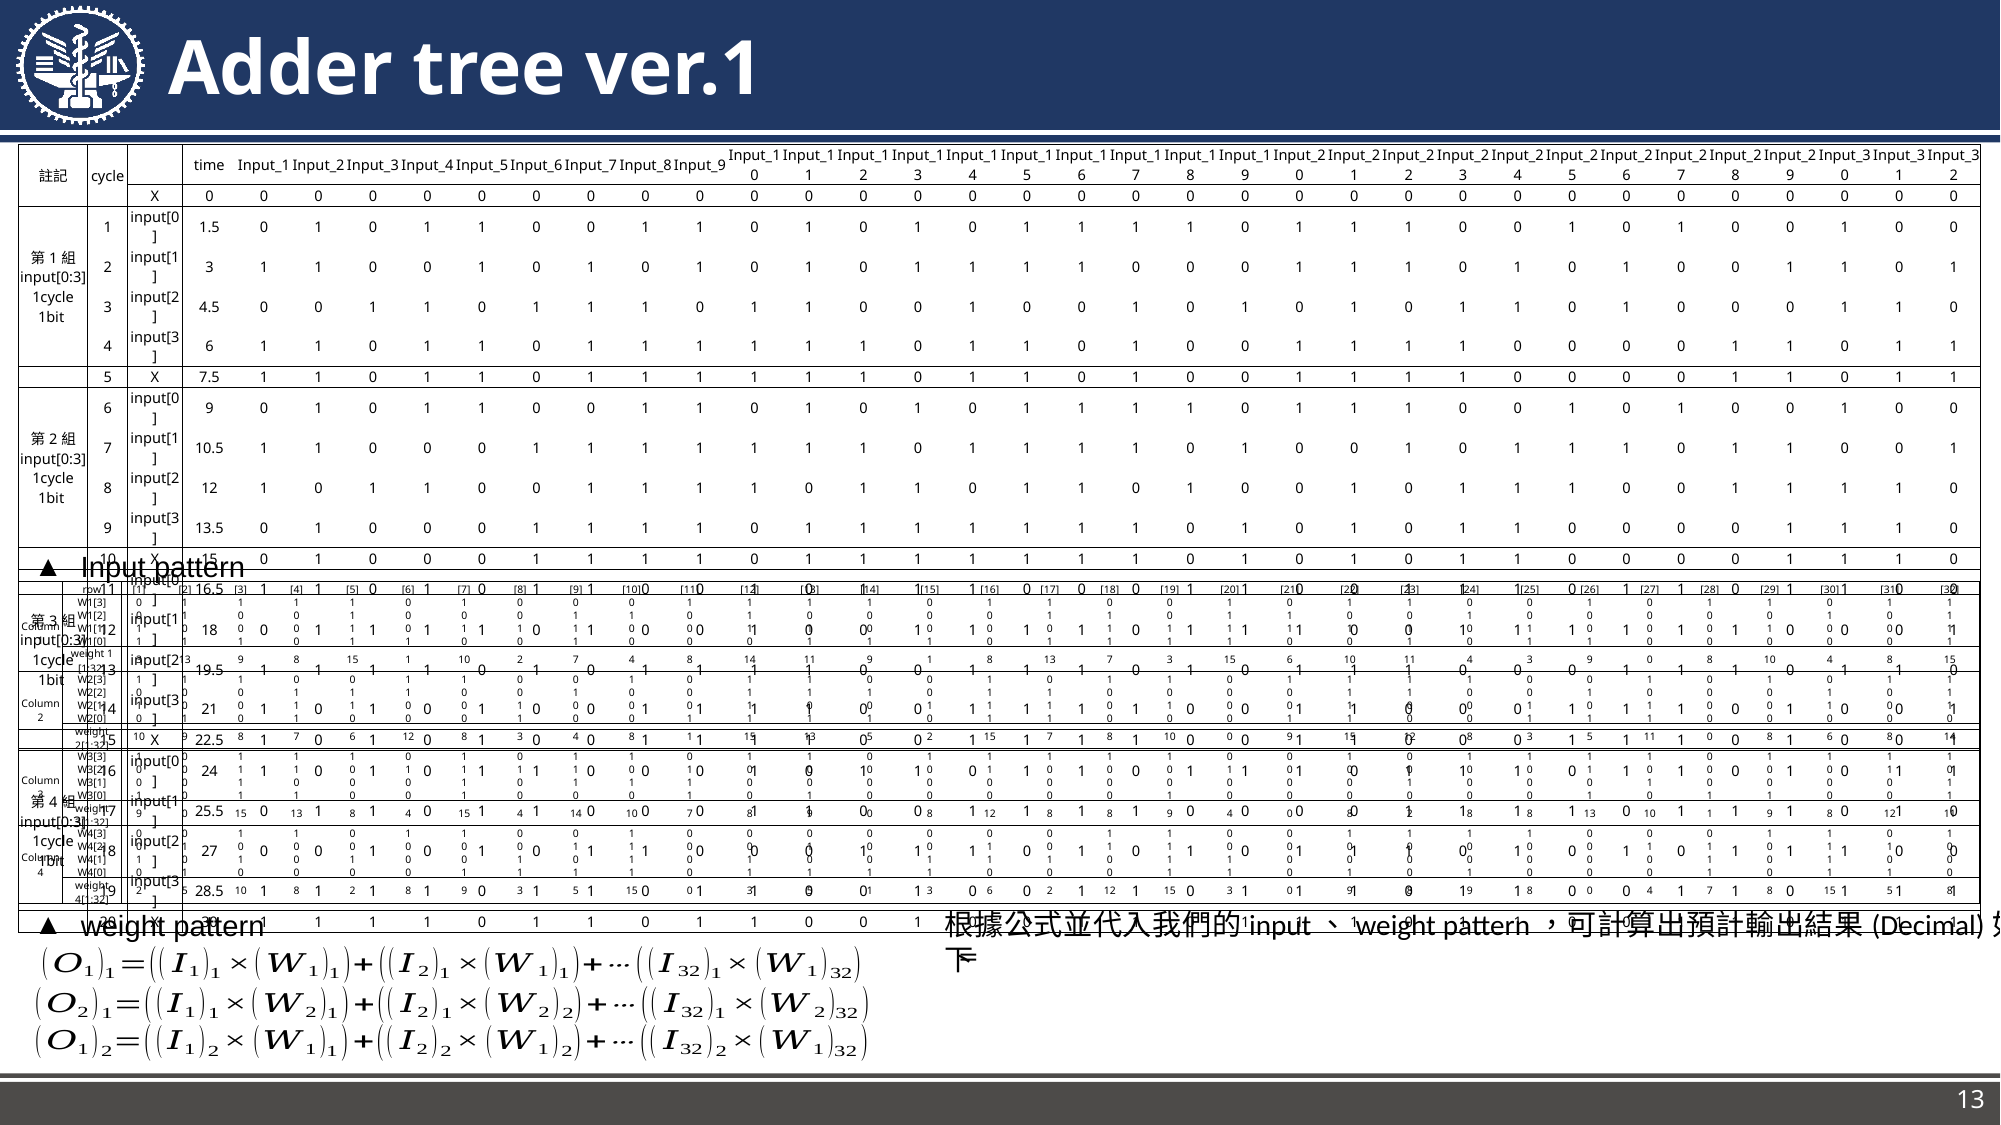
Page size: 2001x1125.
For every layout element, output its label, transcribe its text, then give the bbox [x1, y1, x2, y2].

table_cell 0 [325, 775, 380, 788]
table_cell 1 [900, 749, 960, 762]
table_cell 8 [213, 724, 269, 748]
table_cell 0 [157, 762, 213, 775]
table_cell 0 [1708, 570, 1763, 581]
table_cell 0 [1872, 185, 1926, 206]
table_cell 1 [604, 865, 660, 877]
table_cell 1 [618, 508, 673, 547]
table_cell 1 [325, 595, 380, 608]
table_cell 1 [1020, 633, 1080, 646]
table_cell 1 [548, 762, 604, 775]
table_cell 1 [1490, 548, 1545, 569]
table_cell 15 [213, 801, 269, 825]
table_cell 3 [1200, 878, 1260, 903]
table_cell 10 [1320, 647, 1380, 671]
table_cell 8 [380, 878, 436, 903]
table_cell 3 [183, 246, 237, 286]
table_cell 15 [436, 801, 492, 825]
table_cell 1 [1800, 749, 1860, 762]
table_cell 0 [1920, 710, 1979, 723]
table_cell 1 [1200, 762, 1260, 775]
table_cell 0 [900, 788, 960, 800]
table_cell 1 [1109, 428, 1163, 468]
table_cell 1 [1000, 207, 1054, 246]
table_cell 7 [1680, 878, 1740, 903]
table_cell 0 [727, 548, 782, 569]
table_cell 1 [780, 788, 840, 800]
table_cell 0 [548, 852, 604, 865]
table_cell 0 [436, 852, 492, 865]
table_cell 1 [1320, 685, 1380, 698]
table_cell 0 [1817, 367, 1872, 387]
table_cell 0 [1860, 852, 1920, 865]
table_cell 1 [1218, 286, 1272, 326]
table_cell 0 [900, 620, 960, 633]
table_cell 0 [1654, 246, 1708, 286]
table_cell 9 [780, 801, 840, 825]
table_cell 8 [1380, 878, 1440, 903]
table_cell 1 [455, 367, 509, 387]
table_cell 0 [660, 620, 720, 633]
table_cell 0 [492, 839, 548, 852]
table_cell 0 [346, 207, 400, 246]
table_cell 0 [782, 904, 836, 910]
table_cell 0 [840, 672, 900, 685]
table_cell 1 [900, 852, 960, 865]
table_cell 0 [1740, 775, 1800, 788]
table_cell 1 [1740, 749, 1800, 762]
table_cell 0 [1320, 852, 1380, 865]
table_cell 11 [1920, 801, 1979, 825]
table_cell 0 [455, 570, 509, 581]
table_cell 4 [1200, 801, 1260, 825]
table_cell 1 [1872, 326, 1926, 366]
table_cell 1 [291, 904, 346, 910]
table_cell 0 [1740, 685, 1800, 698]
table_header Input_26 [1599, 145, 1654, 184]
table_cell 0 [618, 570, 673, 581]
table_cell 0 [1380, 865, 1440, 877]
table_cell 0 [1740, 839, 1800, 852]
table_cell 0 [325, 865, 380, 877]
table_cell 0 [1381, 548, 1436, 569]
table_cell 1 [1380, 595, 1440, 608]
table_cell 0 [1817, 326, 1872, 366]
table_cell 0 [1490, 388, 1545, 428]
table_cell 0 [1545, 246, 1599, 286]
table_cell 1 [157, 595, 213, 608]
table_cell 0 [945, 185, 1000, 206]
table_cell 1 [1620, 710, 1680, 723]
table_cell 0 [1218, 326, 1272, 366]
table_cell 0 [213, 710, 269, 723]
table_cell 0 [673, 570, 727, 581]
table_cell 0 [604, 710, 660, 723]
table_cell 0 [1109, 185, 1163, 206]
table_cell 1 [213, 852, 269, 865]
table_header [19] [1140, 582, 1200, 594]
table_cell 1 [1000, 428, 1054, 468]
table_cell 1 [1545, 207, 1599, 246]
table_cell 1 [618, 367, 673, 387]
table_cell 9 [1260, 724, 1320, 748]
table_cell 0 [1380, 710, 1440, 723]
table_cell 0 [1545, 548, 1599, 569]
table_cell 1 [1140, 865, 1200, 877]
table_cell 15 [1800, 878, 1860, 903]
table_cell 1 [1926, 428, 1980, 468]
table_cell 1 [1200, 620, 1260, 633]
table_cell 8 [1500, 878, 1560, 903]
table_cell 1 [1680, 852, 1740, 865]
table_cell 1 [1327, 286, 1381, 326]
table_cell 0 [1054, 326, 1109, 366]
table_cell 0 [1500, 608, 1560, 620]
table_cell 1 [122, 788, 157, 800]
table_cell 1 [564, 246, 618, 286]
table_cell 1 [673, 468, 727, 508]
table_cell 1 [1109, 207, 1163, 246]
table_cell 14 [720, 647, 780, 671]
table_cell 1 [1140, 620, 1200, 633]
table_cell 0 [1490, 207, 1545, 246]
table_cell 0 [836, 388, 891, 428]
table_cell 0 [492, 775, 548, 788]
table_cell 7 [1020, 724, 1080, 748]
table_cell 0 [1436, 185, 1490, 206]
table_cell 1 [1740, 620, 1800, 633]
table_cell 1 [492, 852, 548, 865]
table_cell 1 [1708, 468, 1763, 508]
table_cell 0 [1620, 685, 1680, 698]
table_header Input_27 [1654, 145, 1708, 184]
table_cell 1 [1140, 852, 1200, 865]
table_cell 1 [720, 685, 780, 698]
table_cell 1 [1080, 608, 1140, 620]
table_cell 1 [673, 904, 727, 910]
table_cell 1 [1140, 749, 1200, 762]
table_cell 1 [1620, 672, 1680, 685]
table_cell 1 [1440, 826, 1500, 839]
table_cell 1 [1054, 508, 1109, 547]
table_cell 1 [261, 570, 291, 581]
table_cell W2[2] [63, 685, 121, 698]
table_cell 1 [1740, 595, 1800, 608]
table_cell 1 [291, 388, 346, 428]
table_cell 0 [380, 595, 436, 608]
table_cell 2 [325, 878, 380, 903]
table_cell 1 [157, 710, 213, 723]
table_cell 0 [1109, 570, 1163, 581]
table_cell 0 [960, 633, 1020, 646]
table_cell 0 [400, 548, 455, 569]
table_cell 13 [269, 801, 325, 825]
table_cell 0 [782, 911, 836, 932]
table_cell 8 [269, 647, 325, 671]
table_cell 0 [1109, 246, 1163, 286]
table_cell 1 [1599, 286, 1654, 326]
table_cell 1 [1680, 801, 1740, 825]
table_cell 0 [380, 749, 436, 762]
table_cell 0 [1560, 672, 1620, 685]
table_header Input_31 [1872, 145, 1926, 184]
table_cell 1 [1320, 620, 1380, 633]
table_cell 1 [618, 428, 673, 468]
table_cell 8 [1500, 801, 1560, 825]
table_cell 0 [1200, 685, 1260, 698]
table_cell 1 [891, 548, 945, 569]
table_cell 0 [1260, 775, 1320, 788]
table_cell 3 [1500, 724, 1560, 748]
table_cell 0 [604, 698, 660, 710]
table_cell 0 [1440, 788, 1500, 800]
table_cell 0 [1560, 608, 1620, 620]
table_cell 1 [548, 865, 604, 877]
table_cell 0 [660, 685, 720, 698]
table_cell 1 [213, 633, 269, 646]
table_cell 1 [548, 608, 604, 620]
table_cell 0 [1140, 685, 1200, 698]
table_cell 0 [1926, 388, 1980, 428]
table_cell W2[1] [63, 698, 121, 710]
table_cell 0 [1080, 710, 1140, 723]
table_cell 8 [1080, 724, 1140, 748]
table_cell 1 [604, 775, 660, 788]
table_cell 1 [1817, 508, 1872, 547]
table_cell 0 [1545, 286, 1599, 326]
table_cell 1 [455, 246, 509, 286]
table_cell 4 [548, 724, 604, 748]
table_cell 1 [780, 865, 840, 877]
table_cell 0 [900, 595, 960, 608]
table_cell 1 [891, 246, 945, 286]
table_cell 8 [1440, 724, 1500, 748]
table_cell 1 [900, 865, 960, 877]
table_cell 1 [122, 852, 157, 865]
table_cell 0 [1380, 852, 1440, 865]
table_cell 1 [1436, 286, 1490, 326]
table_cell 1 [604, 826, 660, 839]
table_cell 0 [1800, 672, 1860, 685]
table_cell 1 [1272, 367, 1327, 387]
table_cell 1 [269, 685, 325, 698]
table_header [1] [122, 582, 157, 594]
picture [0, 143, 189, 166]
table_cell 0 [436, 608, 492, 620]
table_cell 0 [380, 710, 436, 723]
table_cell 10 [1140, 724, 1200, 748]
table_cell 0 [380, 775, 436, 788]
table_cell 0 [840, 749, 900, 762]
table_cell W1[0] [63, 633, 121, 646]
table_header Input_15 [1000, 145, 1054, 184]
table_cell 1 [380, 762, 436, 775]
table_cell 3 [720, 878, 780, 903]
table_cell 1 [840, 685, 900, 698]
table_header [23] [1380, 582, 1440, 594]
table_cell 5 [157, 878, 213, 903]
table_cell 0 [1763, 286, 1817, 326]
table_cell 0 [1380, 749, 1440, 762]
table_cell 15 [1140, 878, 1200, 903]
table_cell 0 [213, 685, 269, 698]
table_header [29] [1740, 582, 1800, 594]
table_cell 1 [782, 388, 836, 428]
table_header [22] [1320, 582, 1380, 594]
table_cell 0 [548, 595, 604, 608]
table_cell 1 [727, 911, 782, 932]
table_cell 1 [1054, 428, 1109, 468]
table_cell 1 [1380, 633, 1440, 646]
table_cell 1 [1200, 595, 1260, 608]
table_cell 1 [1860, 672, 1920, 685]
table_cell 0 [1872, 388, 1926, 428]
table_cell 1 [1800, 685, 1860, 698]
table_header cycle [88, 145, 127, 206]
table_header [14] [840, 582, 900, 594]
table_cell 0 [269, 608, 325, 620]
table_cell X [128, 185, 182, 206]
table_cell 4 [1620, 878, 1680, 903]
table_cell 1 [1140, 672, 1200, 685]
table_cell 1 [291, 570, 346, 581]
table_cell 0 [1872, 428, 1926, 468]
table_cell 1 [1200, 633, 1260, 646]
table_cell 1 [1560, 788, 1620, 800]
table_cell 5 [88, 367, 127, 387]
table_cell 1 [1436, 508, 1490, 547]
table_cell 0 [1080, 595, 1140, 608]
table_cell 0 [720, 826, 780, 839]
table_cell 1 [492, 762, 548, 775]
table_cell 1 [564, 367, 618, 387]
table_cell 0 [1708, 246, 1763, 286]
table_cell 0 [380, 608, 436, 620]
table_cell 0 [237, 185, 291, 206]
table_cell 0 [400, 246, 455, 286]
table_cell 0 [604, 762, 660, 775]
table_cell 1 [1000, 468, 1054, 508]
table_cell 0 [1740, 852, 1800, 865]
table_cell 1 [1763, 570, 1817, 581]
table_cell weight 1 [1:32] [63, 647, 121, 671]
table_cell 0 [1260, 788, 1320, 800]
table_cell 4 [1800, 647, 1860, 671]
table_cell 0 [269, 839, 325, 852]
table_cell 1 [1545, 428, 1599, 468]
table_cell 0 [1440, 839, 1500, 852]
table_cell 1 [492, 865, 548, 877]
table_cell 1 [1708, 367, 1763, 387]
table_cell 2 [88, 246, 127, 286]
table_cell 0 [891, 185, 945, 206]
table_cell 1 [891, 388, 945, 428]
table_cell 1 [1654, 207, 1708, 246]
table_cell 1 [604, 608, 660, 620]
table_cell 1 [1381, 207, 1436, 246]
table_cell 0 [325, 672, 380, 685]
table_cell 1 [780, 749, 840, 762]
table_cell 1 [1500, 749, 1560, 762]
table_cell 1 [618, 388, 673, 428]
table_cell 1 [548, 685, 604, 698]
table_cell 1 [1763, 428, 1817, 468]
table_cell 1 [492, 710, 548, 723]
table_cell 1 [1620, 749, 1680, 762]
table_cell 0 [780, 608, 840, 620]
table_cell 0 [400, 428, 455, 468]
table_cell 0 [1860, 633, 1920, 646]
table_cell 1 [1000, 246, 1054, 286]
table_cell 3 [492, 724, 548, 748]
table_cell 7.5 [183, 367, 237, 387]
table_cell 0 [1680, 620, 1740, 633]
table_cell 0 [720, 839, 780, 852]
table_cell 1 [269, 595, 325, 608]
table_cell 0 [1320, 775, 1380, 788]
table_cell 0 [900, 672, 960, 685]
table_cell 1 [1620, 775, 1680, 788]
table_header [21] [1260, 582, 1320, 594]
table_cell 0 [1599, 185, 1654, 206]
table_cell 0 [436, 698, 492, 710]
table_cell 1 [400, 570, 455, 581]
table_cell 0 [492, 826, 548, 839]
table_cell 1 [945, 286, 1000, 326]
table_cell 1 [660, 775, 720, 788]
table_cell 0 [1200, 775, 1260, 788]
table_cell 0 [1080, 685, 1140, 698]
table_cell 0 [1272, 185, 1327, 206]
table_cell 0 [960, 775, 1020, 788]
table_cell 0 [1320, 839, 1380, 852]
table_cell 0 [1054, 570, 1109, 581]
table_cell 1 [1080, 749, 1140, 762]
table_cell 1 [380, 672, 436, 685]
table_cell 1 [1140, 839, 1200, 852]
table_cell 0 [455, 508, 509, 547]
table_cell W1[1] [63, 620, 121, 633]
table_cell 1 [1218, 548, 1272, 569]
table_cell 1 [1260, 608, 1320, 620]
table_cell 1 [213, 749, 269, 762]
table_cell 0 [945, 207, 1000, 246]
table_cell 0 [1260, 865, 1320, 877]
table_cell 1 [1500, 826, 1560, 839]
table_header Input_7 [564, 145, 618, 184]
table_cell 1 [1920, 788, 1979, 800]
table_cell 0 [660, 852, 720, 865]
table_cell 0 [1800, 633, 1860, 646]
table_cell 0 [157, 852, 213, 865]
table_cell 1 [840, 595, 900, 608]
table_cell 10 [1740, 647, 1800, 671]
table_header Input_2 [291, 145, 346, 184]
table_cell 15 [1200, 647, 1260, 671]
table_cell 1 [492, 698, 548, 710]
table_cell 1 [660, 788, 720, 800]
table_cell 1 [1872, 508, 1926, 547]
table_cell 0 [1599, 508, 1654, 547]
table_cell 0 [1599, 367, 1654, 387]
table_cell 0 [1272, 468, 1327, 508]
table_cell 0 [1327, 570, 1381, 581]
table_cell 1 [1054, 246, 1109, 286]
table_header row [63, 582, 121, 594]
table_cell 8 [604, 724, 660, 748]
table_cell 9 [1140, 801, 1200, 825]
table_cell 0 [840, 839, 900, 852]
table_cell 1 [1545, 468, 1599, 508]
table_cell 0 [1327, 428, 1381, 468]
table_cell 0 [1020, 865, 1080, 877]
table_cell 0 [1920, 865, 1979, 877]
table_cell 0 [1054, 367, 1109, 387]
table_cell 0 [1680, 633, 1740, 646]
table_cell 1 [836, 326, 891, 366]
table_cell 1 [727, 326, 782, 366]
table_cell 8 [1440, 801, 1500, 825]
table_cell 0 [780, 698, 840, 710]
table_header [11] [660, 582, 720, 594]
table_cell 0 [1800, 788, 1860, 800]
table_cell 1 [1327, 468, 1381, 508]
table_cell 0 [782, 570, 836, 581]
table_cell 1 [1560, 710, 1620, 723]
table_header Input_24 [1490, 145, 1545, 184]
table_cell 0 [1500, 762, 1560, 775]
table_cell 0 [269, 852, 325, 865]
table_cell 0 [1926, 468, 1980, 508]
table_cell 0 [1380, 839, 1440, 852]
table_cell 0 [1680, 762, 1740, 775]
table_cell 1 [891, 207, 945, 246]
table_cell 1 [380, 633, 436, 646]
table_cell 1 [1599, 428, 1654, 468]
table_cell 0 [455, 286, 509, 326]
table_cell 10.5 [183, 428, 237, 468]
table_cell 0 [237, 388, 291, 428]
table_cell 1 [836, 548, 891, 569]
table_cell 0 [122, 826, 157, 839]
table_cell 1 [455, 326, 509, 366]
table_cell 0 [782, 185, 836, 206]
table_cell 0 [1200, 749, 1260, 762]
table_cell 0 [1260, 685, 1320, 698]
table_cell 0 [1920, 839, 1979, 852]
table_cell 0 [1436, 246, 1490, 286]
table_cell 1 [1817, 548, 1872, 569]
table_cell 1 [1763, 326, 1817, 366]
table_cell 1 [1490, 286, 1545, 326]
table_cell 0 [1599, 468, 1654, 508]
table_cell 1 [1490, 508, 1545, 547]
table_cell 1 [1872, 286, 1926, 326]
table_cell 1 [1381, 326, 1436, 366]
table_cell 0 [1620, 595, 1680, 608]
table_cell 1 [720, 620, 780, 633]
table_cell 0 [492, 633, 548, 646]
table_cell 1 [325, 698, 380, 710]
table_cell 1 [346, 286, 400, 326]
table_cell 1 [1680, 839, 1740, 852]
table_cell 0 [1320, 608, 1380, 620]
table_cell 1 [346, 904, 400, 910]
table_cell 0 [1817, 185, 1872, 206]
table_cell 0 [509, 207, 564, 246]
table_cell 1 [1140, 826, 1200, 839]
table_cell 0 [1218, 207, 1272, 246]
table_cell 0 [960, 788, 1020, 800]
table_cell 0 [604, 685, 660, 698]
table_cell 1 [346, 911, 400, 932]
table_cell 0 [720, 762, 780, 775]
table_cell 1 [509, 570, 564, 581]
table_cell 0 [400, 508, 455, 547]
table_cell 1 [1490, 428, 1545, 468]
table_cell 1 [673, 911, 727, 932]
table_cell 0 [840, 698, 900, 710]
table_cell W4[3] [63, 826, 121, 839]
table_cell 0 [1800, 710, 1860, 723]
table_cell W2[3] [63, 672, 121, 685]
table_cell 0 [1490, 326, 1545, 366]
table_cell 1 [325, 852, 380, 865]
table_header Input_23 [1436, 145, 1490, 184]
table_cell 10 [1620, 801, 1680, 825]
table_cell 1 [1560, 685, 1620, 698]
table_cell 1 [1490, 246, 1545, 286]
table_cell 3 [1500, 647, 1560, 671]
table_cell 0 [1545, 367, 1599, 387]
table_header [32] [1920, 582, 1979, 594]
table_cell 1 [604, 839, 660, 852]
table_cell 0 [1260, 826, 1320, 839]
table_cell 1 [720, 852, 780, 865]
table_header [31] [1860, 582, 1920, 594]
table_cell 1 [1020, 595, 1080, 608]
table_cell 1 [1763, 246, 1817, 286]
table_cell 0 [1440, 620, 1500, 633]
table_cell 0 [727, 246, 782, 286]
table_cell 1 [1560, 749, 1620, 762]
table_cell 1 [1000, 326, 1054, 366]
table_cell 0 [1620, 865, 1680, 877]
table_cell 0 [840, 801, 900, 825]
table_cell 0 [1654, 508, 1708, 547]
table_cell 15 [960, 724, 1020, 748]
table_cell 2 [1380, 801, 1440, 825]
table_header Input_13 [891, 145, 945, 184]
table_cell 0 [1260, 852, 1320, 865]
table_cell 0 [1680, 608, 1740, 620]
table_cell 1 [1620, 839, 1680, 852]
table_cell 0 [380, 788, 436, 800]
table_cell 1 [1380, 672, 1440, 685]
table_cell 1 [945, 570, 1000, 581]
table_cell 1 [269, 710, 325, 723]
table_cell 1.5 [183, 207, 237, 246]
table_cell 0 [660, 633, 720, 646]
table_cell 0 [1163, 185, 1218, 206]
table_cell 0 [1860, 620, 1920, 633]
table_cell 1 [1817, 246, 1872, 286]
table_header [2] [157, 582, 213, 594]
table_cell 0 [237, 286, 291, 326]
table_cell 1 [400, 367, 455, 387]
table_cell 8 [1020, 801, 1080, 825]
table_cell 1 [1260, 710, 1320, 723]
table_cell 0 [1218, 185, 1272, 206]
table_cell 0 [1860, 608, 1920, 620]
table_cell 0 [1020, 620, 1080, 633]
table_cell 1 [1260, 620, 1320, 633]
table_cell 0 [380, 698, 436, 710]
table_cell 1 [1436, 326, 1490, 366]
table_cell 1 [960, 852, 1020, 865]
table_cell 0 [1817, 428, 1872, 468]
table_cell 1 [1320, 710, 1380, 723]
table_cell 0 [455, 548, 509, 569]
table_cell 0 [1381, 468, 1436, 508]
table_cell 0 [604, 620, 660, 633]
table_cell 1 [1163, 388, 1218, 428]
table_cell 1 [1200, 865, 1260, 877]
table_cell 0 [1490, 367, 1545, 387]
table_cell 1 [564, 904, 618, 910]
table_cell 1 [1560, 762, 1620, 775]
table_cell 1 [720, 710, 780, 723]
table_header [15] [900, 582, 960, 594]
table_cell 1 [1381, 570, 1436, 581]
table_cell 1 [1860, 762, 1920, 775]
table_cell 0 [346, 388, 400, 428]
table_cell 1 [727, 468, 782, 508]
table_cell 8 [1860, 724, 1920, 748]
table_cell 2 [1020, 878, 1080, 903]
table_cell 3 [1140, 647, 1200, 671]
table_cell 1 [1920, 826, 1979, 839]
table_cell 0 [157, 685, 213, 698]
table_cell 10 [436, 647, 492, 671]
table_cell 0 [122, 762, 157, 775]
table_cell 4 [88, 326, 127, 366]
table_cell Column 1 [19, 595, 62, 671]
table_cell 8 [436, 724, 492, 748]
table_cell 1 [269, 698, 325, 710]
table_header Input_32 [1926, 145, 1980, 184]
table_cell 4 [380, 801, 436, 825]
table_cell 0 [1620, 788, 1680, 800]
table_cell 1 [1560, 595, 1620, 608]
table_cell 4 [604, 647, 660, 671]
table_cell 0 [1860, 788, 1920, 800]
table_cell 1 [213, 762, 269, 775]
table_cell 0 [1680, 672, 1740, 685]
table_cell 0 [346, 570, 400, 581]
table_cell 3 [88, 286, 127, 326]
table_cell 0 [1926, 286, 1980, 326]
table_cell 1 [1817, 388, 1872, 428]
table_cell 1 [960, 685, 1020, 698]
table_cell 0 [291, 286, 346, 326]
table_cell 0 [325, 839, 380, 852]
table_cell 1 [720, 672, 780, 685]
table_cell 1 [436, 595, 492, 608]
table_cell 0 [509, 326, 564, 366]
table_cell 1 [780, 620, 840, 633]
table_cell weight 4[1:32] [63, 878, 121, 903]
table_cell Column 3 [19, 749, 62, 825]
table_cell 0 [1000, 570, 1054, 581]
table_cell 0 [509, 468, 564, 508]
table_cell 0 [1560, 878, 1620, 903]
table_cell 9 [436, 878, 492, 903]
table_cell 0 [1620, 608, 1680, 620]
table_cell 0 [1680, 685, 1740, 698]
table_cell 0 [1620, 826, 1680, 839]
table_header Input_19 [1218, 145, 1272, 184]
table_cell 1 [1763, 468, 1817, 508]
table_cell 1 [291, 367, 346, 387]
table_cell 0 [727, 388, 782, 428]
table_cell 0 [1436, 428, 1490, 468]
table_cell 8 [325, 801, 380, 825]
table_cell 4.5 [183, 286, 237, 326]
table_cell 0 [1140, 608, 1200, 620]
table_cell 1 [660, 724, 720, 748]
table_cell 6 [960, 878, 1020, 903]
table_cell 1 [1380, 685, 1440, 698]
table_cell input[2] [128, 286, 182, 326]
table_cell 1 [1920, 685, 1979, 698]
table_header [25] [1500, 582, 1560, 594]
table_cell 0 [1218, 367, 1272, 387]
table_cell 0 [1680, 710, 1740, 723]
table_cell 1 [1080, 633, 1140, 646]
table_cell 1 [660, 595, 720, 608]
table_cell 1 [1272, 388, 1327, 428]
table_cell 1 [436, 788, 492, 800]
table_cell 1 [1163, 570, 1218, 581]
table_cell 0 [618, 904, 673, 910]
table_cell 1 [1200, 852, 1260, 865]
table_header Input_3 [346, 145, 400, 184]
table_header [3] [213, 582, 269, 594]
table_cell 6 [325, 724, 380, 748]
table_cell 1 [1817, 286, 1872, 326]
table_cell 0 [727, 207, 782, 246]
table_header [6] [380, 582, 436, 594]
table_cell 1 [604, 672, 660, 685]
table_cell 0 [1272, 548, 1327, 569]
table_cell 1 [1109, 286, 1163, 326]
table_cell 1 [891, 904, 929, 910]
table_cell 0 [509, 246, 564, 286]
table_cell 0 [840, 762, 900, 775]
table_cell 0 [1380, 788, 1440, 800]
table_cell 8 [960, 647, 1020, 671]
table_cell 1 [960, 839, 1020, 852]
table_cell 0 [1054, 286, 1109, 326]
table_cell 0 [1163, 286, 1218, 326]
table_cell 0 [380, 620, 436, 633]
table_header [19, 582, 62, 594]
table_cell 0 [325, 826, 380, 839]
table_cell 0 [1500, 788, 1560, 800]
table_cell 13 [780, 724, 840, 748]
table_cell 1 [1560, 633, 1620, 646]
table_cell 1 [1440, 865, 1500, 877]
table_cell 0 [945, 388, 1000, 428]
table_cell 0 [1500, 865, 1560, 877]
table_cell 1 [1260, 672, 1320, 685]
table_cell 15 [604, 878, 660, 903]
table_cell 0 [1680, 826, 1740, 839]
table_cell 0 [213, 698, 269, 710]
table_cell 0 [548, 672, 604, 685]
table_cell X [128, 367, 182, 387]
table_cell 1 [1020, 749, 1080, 762]
table_cell 1 [660, 762, 720, 775]
table_cell 1 [1272, 207, 1327, 246]
table_cell 0 [1872, 570, 1926, 581]
table_cell 1 [1218, 508, 1272, 547]
table_cell 0 [157, 775, 213, 788]
table_cell 0 [1560, 775, 1620, 788]
table_cell 1 [1920, 775, 1979, 788]
table_cell 0 [237, 508, 291, 547]
table_header Input_12 [836, 145, 891, 184]
table_cell 0 [1680, 724, 1740, 748]
table_cell 1 [1140, 698, 1200, 710]
table_cell 1 [673, 367, 727, 387]
table_cell 5 [1560, 724, 1620, 748]
table_cell 0 [1654, 185, 1708, 206]
table_cell 0 [1500, 672, 1560, 685]
table_cell 12 [1380, 724, 1440, 748]
table_cell 0 [1260, 595, 1320, 608]
table_cell 0 [346, 326, 400, 366]
table_cell 1 [325, 633, 380, 646]
table_cell 15 [1920, 647, 1979, 671]
table_cell 1 [564, 570, 618, 581]
table_cell 7 [548, 647, 604, 671]
table_cell 0 [1560, 839, 1620, 852]
table_cell 1 [325, 608, 380, 620]
table_cell 9 [122, 801, 157, 825]
table_cell 9 [1560, 647, 1620, 671]
table_cell 0 [492, 595, 548, 608]
table_cell 1 [1872, 468, 1926, 508]
table_cell 第2組 input[0:3] 1cycle 1bit [19, 388, 87, 541]
table_cell 1 [782, 428, 836, 468]
table_cell 1 [1708, 326, 1763, 366]
table_cell 1 [945, 326, 1000, 366]
table_cell 1 [727, 904, 782, 910]
table_cell 0 [891, 367, 945, 387]
table_cell 8 [1080, 801, 1140, 825]
table_cell 1 [673, 207, 727, 246]
table_cell 8 [1680, 647, 1740, 671]
table_cell 1 [1320, 595, 1380, 608]
table_header [4] [269, 582, 325, 594]
table_cell input[1] [128, 428, 182, 468]
table_cell 1 [1436, 570, 1490, 581]
table_cell 0 [1763, 388, 1817, 428]
table_cell 11 [1380, 647, 1440, 671]
table_cell 0 [455, 904, 509, 910]
table_cell 1 [1000, 388, 1054, 428]
table_cell 0 [1200, 788, 1260, 800]
table_cell 0 [1020, 672, 1080, 685]
table_cell 0 [325, 710, 380, 723]
table_cell 0 [122, 710, 157, 723]
table_cell 1 [1500, 698, 1560, 710]
table_cell 0 [1381, 508, 1436, 547]
table_cell 0 [564, 207, 618, 246]
table_cell 1 [564, 468, 618, 508]
table_cell 1 [1680, 788, 1740, 800]
table_cell input[0] [128, 388, 182, 428]
table_cell 1 [720, 749, 780, 762]
table_header [26] [1560, 582, 1620, 594]
table_cell 1 [436, 672, 492, 685]
table_cell 1 [1109, 508, 1163, 547]
table_header Input_8 [618, 145, 673, 184]
table_cell 0 [1380, 698, 1440, 710]
table_cell 1 [1920, 633, 1979, 646]
table_cell 1 [720, 865, 780, 877]
table_cell 0 [1920, 762, 1979, 775]
table_cell 0 [509, 388, 564, 428]
table_cell 1 [727, 367, 782, 387]
table_cell 1 [1020, 608, 1080, 620]
table_cell 0 [1000, 185, 1054, 206]
table_cell 0 [618, 246, 673, 286]
table_cell 0 [1860, 698, 1920, 710]
table_cell 1 [1218, 570, 1272, 581]
table_cell 0 [1740, 608, 1800, 620]
table_cell 1 [1500, 620, 1560, 633]
table_cell 0 [1080, 698, 1140, 710]
table_cell 1 [237, 367, 291, 387]
table_cell 1 [1080, 826, 1140, 839]
table_cell 0 [840, 775, 900, 788]
table_cell 0 [836, 246, 891, 286]
table_cell 0 [346, 548, 400, 569]
table_cell 1 [436, 762, 492, 775]
table_cell 0 [122, 608, 157, 620]
table_cell 1 [1800, 698, 1860, 710]
table_cell 1 [1872, 367, 1926, 387]
table_cell 0 [1200, 826, 1260, 839]
table_cell 5 [548, 878, 604, 903]
table_cell 1 [1320, 826, 1380, 839]
table_cell 0 [780, 852, 840, 865]
table_cell 2 [122, 878, 157, 903]
table_cell 13 [1020, 647, 1080, 671]
table_cell 7 [1080, 647, 1140, 671]
table_cell 1 [1109, 388, 1163, 428]
table_cell 1 [840, 633, 900, 646]
table_cell 11 [780, 647, 840, 671]
table_cell 0 [1860, 826, 1920, 839]
table_cell 9 [213, 647, 269, 671]
table_cell 1 [157, 633, 213, 646]
table_cell 1 [1926, 326, 1980, 366]
table_cell 1 [945, 367, 1000, 387]
table_cell 1 [960, 762, 1020, 775]
table_cell 9 [1740, 801, 1800, 825]
table_header Input_10 [727, 145, 782, 184]
table_cell 1 [122, 698, 157, 710]
table_cell 0 [618, 911, 673, 932]
table_cell 0 [436, 633, 492, 646]
table_cell 1 [436, 749, 492, 762]
table_cell 1 [1620, 698, 1680, 710]
table_cell 1 [1381, 246, 1436, 286]
table_cell 0 [1560, 698, 1620, 710]
table_cell 1 [122, 633, 157, 646]
table_cell 14 [1920, 724, 1979, 748]
table_cell 1 [1020, 685, 1080, 698]
table_cell 0 [269, 620, 325, 633]
table_cell 1 [891, 468, 945, 508]
table_cell 0 [1020, 839, 1080, 852]
table_cell 1 [780, 710, 840, 723]
table_cell 0 [1320, 633, 1380, 646]
table_cell 0 [836, 207, 891, 246]
table_cell 0 [1436, 388, 1490, 428]
table_cell 1 [945, 548, 1000, 569]
table_cell 1 [1054, 207, 1109, 246]
table_cell input[2] [128, 468, 182, 508]
table_cell 1 [1599, 246, 1654, 286]
table_cell 0 [455, 428, 509, 468]
table_cell 0 [1763, 185, 1817, 206]
table_cell 0 [1926, 207, 1980, 246]
table_cell 0 [1500, 775, 1560, 788]
table_cell 0 [660, 608, 720, 620]
table_cell 1 [1740, 826, 1800, 839]
table_cell W4[2] [63, 839, 121, 852]
table_cell 0 [346, 508, 400, 547]
table_cell 1 [673, 326, 727, 366]
table_cell 1 [1926, 367, 1980, 387]
table_cell 0 [1680, 749, 1740, 762]
table_cell 1 [122, 620, 157, 633]
table_cell 1 [1163, 468, 1218, 508]
table_cell 0 [1080, 762, 1140, 775]
table_cell input[1] [128, 246, 182, 286]
table_cell 0 [213, 608, 269, 620]
table_cell 0 [1260, 698, 1320, 710]
table_cell 1 [782, 326, 836, 366]
table_cell 0 [213, 620, 269, 633]
table_cell 0 [900, 762, 960, 775]
table_cell 1 [960, 698, 1020, 710]
table_cell 0 [1654, 286, 1708, 326]
table_cell 1 [157, 672, 213, 685]
table_header Input_20 [1272, 145, 1327, 184]
table_cell 0 [157, 801, 213, 825]
table_cell 0 [380, 839, 436, 852]
table_cell 8 [900, 801, 960, 825]
table_header [12] [720, 582, 780, 594]
table_header [10] [604, 582, 660, 594]
table_cell 1 [1320, 749, 1380, 762]
table_cell 1 [400, 326, 455, 366]
table_cell 8 [1740, 878, 1800, 903]
table_cell 0 [380, 852, 436, 865]
table_cell 1 [1500, 710, 1560, 723]
table_cell 1 [1680, 595, 1740, 608]
table_cell 0 [1200, 839, 1260, 852]
table_cell 1 [400, 207, 455, 246]
table_cell 1 [400, 468, 455, 508]
table_cell 0 [900, 826, 960, 839]
table_cell 1 [1109, 326, 1163, 366]
table_cell 0 [1200, 724, 1260, 748]
table_cell 0 [1599, 207, 1654, 246]
table_cell 1 [269, 762, 325, 775]
table_cell 12 [380, 724, 436, 748]
table_cell 1 [237, 468, 291, 508]
table_cell 13.5 [183, 508, 237, 541]
table_cell 14 [548, 801, 604, 825]
table_cell 1 [1436, 468, 1490, 508]
table_header Input_21 [1327, 145, 1381, 184]
table_cell 1 [213, 826, 269, 839]
table_cell 1 [891, 570, 945, 581]
table_cell 12 [960, 801, 1020, 825]
table_cell 0 [1599, 326, 1654, 366]
table_cell 0 [213, 865, 269, 877]
table_cell 0 [269, 633, 325, 646]
table_cell 1 [122, 672, 157, 685]
table_cell 1 [325, 620, 380, 633]
table_cell 0 [1560, 865, 1620, 877]
table_cell 0 [548, 698, 604, 710]
table_cell 1 [1440, 608, 1500, 620]
table_header time [183, 145, 237, 184]
table_cell 1 [836, 428, 891, 468]
table_cell 6 [183, 326, 237, 366]
table_cell 1 [1920, 749, 1979, 762]
table_cell 0 [492, 608, 548, 620]
table_cell 0 [1740, 865, 1800, 877]
table_header [8] [492, 582, 548, 594]
table_cell 9 [1440, 878, 1500, 903]
table_cell 1 [945, 246, 1000, 286]
table_cell input[0] [128, 207, 182, 246]
table_cell 0 [604, 788, 660, 800]
table_cell 0 [1926, 570, 1980, 581]
table_cell 1 [436, 620, 492, 633]
table_cell 0 [1020, 826, 1080, 839]
table_cell 1 [237, 326, 291, 366]
table_cell 0 [840, 620, 900, 633]
table_cell 0 [492, 749, 548, 762]
table_cell 1 [564, 326, 618, 366]
table_cell 9 [88, 508, 127, 541]
table_cell 1 [1380, 826, 1440, 839]
table_cell 0 [548, 788, 604, 800]
table_cell 0 [1380, 762, 1440, 775]
table_cell 0 [261, 548, 291, 569]
table_cell 1 [1327, 207, 1381, 246]
table_cell 1 [1440, 749, 1500, 762]
table_cell 0 [1860, 710, 1920, 723]
table_cell 0 [1054, 185, 1109, 206]
table_cell 8 [1320, 801, 1380, 825]
table_cell 1 [1381, 428, 1436, 468]
table_cell 0 [1708, 508, 1763, 547]
table_cell 0 [836, 911, 891, 932]
table_cell 0 [720, 788, 780, 800]
table_cell 0 [380, 865, 436, 877]
table_cell 1 [291, 911, 346, 932]
table_cell 0 [1440, 710, 1500, 723]
table_cell 3 [492, 878, 548, 903]
table_cell 0 [960, 865, 1020, 877]
table_cell 1 [291, 246, 346, 286]
table_cell 1 [836, 570, 891, 581]
table_header Input_5 [455, 145, 509, 184]
table_cell 0 [1380, 608, 1440, 620]
table_cell 0 [1654, 326, 1708, 366]
table_cell 5 [840, 724, 900, 748]
table_cell 0 [1500, 839, 1560, 852]
table_cell 1 [1872, 548, 1926, 569]
table_cell 1 [269, 749, 325, 762]
table_cell input[3] [128, 508, 182, 541]
table_cell 0 [564, 388, 618, 428]
table_cell 1 [492, 620, 548, 633]
table_cell 1 [1436, 367, 1490, 387]
table_cell 第1組 input[0:3] 1cycle 1bit [19, 207, 87, 366]
table_cell 0 [836, 904, 891, 910]
table_cell 0 [1163, 246, 1218, 286]
table_cell 0 [960, 826, 1020, 839]
table_cell 0 [564, 185, 618, 206]
table_cell 0 [1860, 685, 1920, 698]
table_cell 4 [492, 801, 548, 825]
table_cell 0 [346, 246, 400, 286]
table_cell 0 [1020, 775, 1080, 788]
table_cell 0 [1440, 685, 1500, 698]
table_cell 1 [960, 749, 1020, 762]
table_cell 0 [237, 207, 291, 246]
table_cell 0 [840, 608, 900, 620]
table_cell 8 [1920, 878, 1979, 903]
table_cell 1 [1817, 570, 1872, 581]
table_cell 0 [604, 595, 660, 608]
table_cell 0 [836, 286, 891, 326]
table_cell 1 [291, 428, 346, 468]
table_cell 0 [1872, 207, 1926, 246]
table_cell 0 [1320, 762, 1380, 775]
text_box 根據公式並代入我們的input、weight pattern，可計算出預計輸出結果(Decimal)如下 [929, 898, 2000, 984]
table_cell W4[1] [63, 852, 121, 865]
table_cell 0 [1560, 620, 1620, 633]
table_cell 0 [1436, 207, 1490, 246]
table_header [9] [548, 582, 604, 594]
table_cell 1 [673, 246, 727, 286]
table_cell 1 [380, 685, 436, 698]
table_cell 0 [1163, 548, 1218, 569]
table_cell 1 [1000, 367, 1054, 387]
table_cell 0 [1545, 570, 1599, 581]
table_cell 1 [1080, 672, 1140, 685]
table_cell 0 [157, 826, 213, 839]
table_cell 0 [1860, 775, 1920, 788]
table_cell 0 [1020, 762, 1080, 775]
table_cell 1 [548, 620, 604, 633]
table_cell 1 [400, 904, 455, 910]
table_cell 1 [1708, 428, 1763, 468]
table_cell 1 [548, 749, 604, 762]
table_cell 1 [1054, 388, 1109, 428]
table_cell 1 [548, 775, 604, 788]
table_cell 0 [660, 839, 720, 852]
table_cell 1 [1817, 468, 1872, 508]
table_cell 1 [280, 911, 291, 932]
table_cell 2 [900, 724, 960, 748]
table_cell 9 [157, 724, 213, 748]
table_cell 0 [1218, 246, 1272, 286]
table_cell 1 [720, 595, 780, 608]
table_cell 1 [720, 698, 780, 710]
table_cell 0 [183, 185, 237, 206]
table_cell 1 [836, 367, 891, 387]
table_cell 1 [782, 207, 836, 246]
table_cell 1 [509, 286, 564, 326]
table_cell 0 [157, 698, 213, 710]
table_cell 1 [1740, 672, 1800, 685]
table_cell 1 [1436, 548, 1490, 569]
table_cell 1 [88, 207, 127, 246]
table_cell 0 [455, 911, 509, 932]
table_cell 1 [436, 775, 492, 788]
table_cell 0 [780, 762, 840, 775]
table_header Input_16 [1054, 145, 1109, 184]
table_header Input_6 [509, 145, 564, 184]
table_cell 1 [604, 852, 660, 865]
table_cell W3[2] [63, 762, 121, 775]
table_cell 1 [1545, 388, 1599, 428]
table_cell 9 [183, 388, 237, 428]
table_cell 3 [900, 878, 960, 903]
table_cell 1 [1860, 839, 1920, 852]
table_cell 1 [291, 548, 346, 569]
table_cell 0 [1272, 286, 1327, 326]
table_cell 0 [960, 608, 1020, 620]
table_cell 9 [1320, 878, 1380, 903]
table_cell 0 [660, 698, 720, 710]
table_cell 1 [1020, 852, 1080, 865]
table_cell 0 [1654, 548, 1708, 569]
text_box Input pattern [19, 541, 261, 581]
table_cell 1 [213, 788, 269, 800]
table_cell 0 [960, 620, 1020, 633]
table_cell 1 [673, 508, 727, 547]
table_cell 1 [1763, 548, 1817, 569]
table_cell 0 [1708, 388, 1763, 428]
table_cell 11 [1620, 724, 1680, 748]
table_cell 0 [1654, 367, 1708, 387]
table_cell 0 [1440, 595, 1500, 608]
table_cell 1 [291, 207, 346, 246]
table_cell 0 [1500, 852, 1560, 865]
table_cell 7 [88, 428, 127, 468]
table_cell Column 2 [19, 672, 62, 748]
table_cell 0 [509, 367, 564, 387]
table_header Input_30 [1817, 145, 1872, 184]
table_cell 0 [1260, 878, 1320, 903]
table_cell 1 [840, 710, 900, 723]
table_cell 0 [1490, 185, 1545, 206]
table_cell input[3] [128, 326, 182, 366]
table_cell 1 [960, 595, 1020, 608]
table_cell 1 [213, 672, 269, 685]
table_cell 0 [660, 865, 720, 877]
text_box weight pattern [19, 904, 280, 950]
table_cell W3[0] [63, 788, 121, 800]
table_header Input_25 [1545, 145, 1599, 184]
table_cell 0 [213, 839, 269, 852]
table_cell 0 [1560, 852, 1620, 865]
table_header [13] [780, 582, 840, 594]
table_cell 0 [836, 185, 891, 206]
table_cell 1 [509, 904, 564, 910]
table_cell 0 [291, 468, 346, 508]
table_header [30] [1800, 582, 1860, 594]
table_cell 1 [548, 633, 604, 646]
table_cell 1 [604, 749, 660, 762]
table_cell 0 [1620, 762, 1680, 775]
table_cell 1 [436, 826, 492, 839]
table_cell 0 [492, 672, 548, 685]
table_cell 0 [1599, 388, 1654, 428]
table_cell 1 [237, 428, 291, 468]
table_cell 1 [1320, 698, 1380, 710]
table_cell 1 [1680, 865, 1740, 877]
table_cell 1 [618, 548, 673, 569]
table_cell 1 [436, 865, 492, 877]
table_cell 0 [1620, 633, 1680, 646]
table_cell 0 [1560, 826, 1620, 839]
table_cell 0 [840, 852, 900, 865]
table_header Input_4 [400, 145, 455, 184]
table_cell 0 [436, 839, 492, 852]
table_cell 0 [1260, 749, 1320, 762]
table_cell 1 [945, 508, 1000, 547]
table_cell 1 [1327, 508, 1381, 547]
table_cell W4[0] [63, 865, 121, 877]
table_cell 0 [1926, 508, 1980, 547]
table_cell 0 [1680, 775, 1740, 788]
table_cell 7 [660, 801, 720, 825]
table_cell 1 [380, 647, 436, 671]
table_cell 1 [1763, 508, 1817, 547]
table_cell 1 [380, 826, 436, 839]
table_cell 1 [1200, 608, 1260, 620]
table_cell 15 [325, 647, 380, 671]
table_cell 0 [1140, 595, 1200, 608]
table_header Input_17 [1109, 145, 1163, 184]
table_header [18] [1080, 582, 1140, 594]
table_cell 1 [1327, 367, 1381, 387]
table_cell 5 [1860, 878, 1920, 903]
table_cell 0 [840, 826, 900, 839]
table_cell 1 [900, 647, 960, 671]
table_header Input_9 [673, 145, 727, 184]
table_cell 0 [1920, 852, 1979, 865]
table_cell 1 [1817, 207, 1872, 246]
table_cell 2 [492, 647, 548, 671]
table_cell 0 [660, 826, 720, 839]
table_cell 0 [1740, 762, 1800, 775]
table_cell 1 [1020, 710, 1080, 723]
table_cell 0 [1381, 185, 1436, 206]
table_cell 0 [1163, 367, 1218, 387]
table_cell 0 [1708, 548, 1763, 569]
table_cell W3[1] [63, 775, 121, 788]
slide_number 13 [1695, 1070, 2000, 1125]
table_cell 10 [213, 878, 269, 903]
table_cell 0 [604, 633, 660, 646]
table_cell 1 [1327, 388, 1381, 428]
table_cell 1 [1080, 839, 1140, 852]
table_cell 13 [157, 647, 213, 671]
title Adder tree ver.1 [153, 22, 2000, 125]
table_cell 1 [291, 326, 346, 366]
table_cell 0 [1800, 775, 1860, 788]
table_cell 0 [1109, 468, 1163, 508]
table_cell 0 [1545, 326, 1599, 366]
table_cell 0 [720, 775, 780, 788]
table_cell 1 [1740, 788, 1800, 800]
table_cell 1 [1163, 207, 1218, 246]
table_cell 0 [1272, 428, 1327, 468]
table_cell 0 [1440, 775, 1500, 788]
table_cell 0 [782, 468, 836, 508]
table_cell 1 [782, 246, 836, 286]
table_cell 0 [346, 185, 400, 206]
table_cell 0 [1545, 508, 1599, 547]
table_cell 1 [618, 207, 673, 246]
table_cell 1 [900, 698, 960, 710]
table_cell 1 [1920, 608, 1979, 620]
table_cell 1 [400, 911, 455, 932]
table_cell 0 [455, 468, 509, 508]
table_header [17] [1020, 582, 1080, 594]
table_cell weight 2[1:32] [63, 724, 121, 748]
table_cell 0 [1708, 286, 1763, 326]
table_cell 0 [1080, 852, 1140, 865]
table_cell 1 [1320, 672, 1380, 685]
table_cell 0 [269, 672, 325, 685]
table_cell 0 [727, 508, 782, 547]
table_cell 1 [1272, 326, 1327, 366]
table_cell 1 [325, 685, 380, 698]
table_cell 1 [213, 775, 269, 788]
table_cell 1 [1327, 548, 1381, 569]
table_cell 1 [1381, 388, 1436, 428]
table_cell 12 [1860, 801, 1920, 825]
table_cell 1 [455, 388, 509, 428]
table_cell 1 [1054, 468, 1109, 508]
table_cell 0 [1260, 633, 1320, 646]
table_cell 1 [1327, 246, 1381, 286]
table_cell [19, 367, 87, 387]
table_cell 1 [280, 904, 291, 910]
table_cell 1 [157, 865, 213, 877]
table_cell 1 [346, 468, 400, 508]
table_cell 1 [727, 428, 782, 468]
table_cell 8 [1860, 647, 1920, 671]
table_cell W2[0] [63, 710, 121, 723]
table_cell 0 [1080, 788, 1140, 800]
table_cell 0 [1080, 865, 1140, 877]
table_cell 0 [673, 185, 727, 206]
table_cell 1 [1800, 826, 1860, 839]
table_cell 0 [1163, 326, 1218, 366]
table_cell 0 [122, 595, 157, 608]
table_cell 0 [1272, 570, 1327, 581]
table_cell 1 [509, 911, 564, 932]
table_cell 0 [346, 367, 400, 387]
table_cell 0 [1381, 286, 1436, 326]
table_cell Column 4 [19, 826, 62, 903]
table_cell 0 [1200, 672, 1260, 685]
table_cell 1 [840, 865, 900, 877]
table_cell 0 [1500, 595, 1560, 608]
table_cell 1 [1054, 548, 1109, 569]
table_header Input_11 [782, 145, 836, 184]
table_cell 0 [618, 185, 673, 206]
table_cell 0 [900, 839, 960, 852]
table_cell 0 [1163, 428, 1218, 468]
table_cell 0 [1500, 685, 1560, 698]
table_cell 0 [1708, 185, 1763, 206]
table_cell 1 [900, 633, 960, 646]
table_cell 1 [780, 595, 840, 608]
table_cell 0 [1000, 286, 1054, 326]
table_cell 1 [1920, 595, 1979, 608]
table_cell 0 [1140, 710, 1200, 723]
table_header Input_1 [237, 145, 291, 184]
table_cell 1 [1140, 788, 1200, 800]
table_cell 1 [1080, 620, 1140, 633]
table_cell 0 [1800, 595, 1860, 608]
table_cell 0 [1140, 775, 1200, 788]
table_cell 1 [400, 388, 455, 428]
table_cell 0 [1708, 207, 1763, 246]
table_cell 0 [720, 633, 780, 646]
table_cell 0 [1599, 548, 1654, 569]
table_cell 1 [780, 633, 840, 646]
table_header Input_18 [1163, 145, 1218, 184]
table_cell 0 [1545, 185, 1599, 206]
table_cell 1 [564, 508, 618, 547]
table_cell 0 [1080, 775, 1140, 788]
table_cell 1 [1440, 672, 1500, 685]
table_cell 0 [1320, 788, 1380, 800]
table_cell 1 [1327, 326, 1381, 366]
table_cell 0 [660, 878, 720, 903]
table_cell 0 [1440, 762, 1500, 775]
table_cell 0 [122, 685, 157, 698]
table_cell 0 [1140, 762, 1200, 775]
table_cell 12 [1080, 878, 1140, 903]
table_cell 0 [900, 775, 960, 788]
table_cell 1 [1800, 608, 1860, 620]
table_cell 1 [727, 286, 782, 326]
table_cell 1 [1140, 633, 1200, 646]
table_cell 0 [1800, 762, 1860, 775]
table_cell 0 [780, 775, 840, 788]
table_cell 5 [780, 878, 840, 903]
table_cell 1 [673, 548, 727, 569]
table_cell 1 [673, 428, 727, 468]
table_header Input_22 [1381, 145, 1436, 184]
table_cell 0 [1800, 620, 1860, 633]
table_cell 0 [122, 775, 157, 788]
table_cell 1 [618, 286, 673, 326]
table_cell 1 [237, 246, 291, 286]
table_cell 1 [945, 428, 1000, 468]
table_cell 0 [157, 788, 213, 800]
table_cell 1 [782, 508, 836, 547]
table_cell 0 [492, 685, 548, 698]
table_cell 1 [509, 508, 564, 547]
table_cell 1 [1218, 428, 1272, 468]
table_cell 0 [1620, 620, 1680, 633]
table_header Input_14 [945, 145, 1000, 184]
table_cell 0 [400, 185, 455, 206]
table_cell 0 [673, 286, 727, 326]
table_cell 0 [840, 788, 900, 800]
table_cell 1 [455, 207, 509, 246]
table_cell weight 3[1:32] [63, 801, 121, 825]
table_cell 1 [1763, 367, 1817, 387]
table_cell 1 [836, 468, 891, 508]
table_cell 0 [1440, 633, 1500, 646]
table_cell 1 [1320, 865, 1380, 877]
table_cell 0 [1327, 185, 1381, 206]
table_cell 0 [1020, 788, 1080, 800]
table_cell 1 [157, 608, 213, 620]
table_cell 0 [548, 826, 604, 839]
table_cell 15 [720, 724, 780, 748]
table_cell 0 [780, 826, 840, 839]
table_cell 0 [1200, 710, 1260, 723]
table_cell 1 [782, 548, 836, 569]
table_cell 1 [1000, 548, 1054, 569]
table_cell 1 [1920, 672, 1979, 685]
table_cell 8 [1800, 801, 1860, 825]
table_cell 1 [213, 595, 269, 608]
table_cell 0 [1260, 762, 1320, 775]
table_cell 0 [1440, 698, 1500, 710]
table_cell 1 [782, 286, 836, 326]
table_cell 0 [509, 185, 564, 206]
table_cell 0 [436, 685, 492, 698]
table_cell 1 [1654, 570, 1708, 581]
table_cell 1 [509, 548, 564, 569]
table_cell 1 [325, 749, 380, 762]
table_header Input_29 [1763, 145, 1817, 184]
table_cell 1 [1860, 749, 1920, 762]
table_cell 0 [436, 710, 492, 723]
table_header [5] [325, 582, 380, 594]
table_cell 0 [346, 428, 400, 468]
table_cell 1 [891, 911, 929, 932]
table_header [27] [1620, 582, 1680, 594]
table_cell 0 [891, 326, 945, 366]
table_cell 1 [1490, 468, 1545, 508]
table_cell 0 [945, 468, 1000, 508]
table_cell 8 [1740, 724, 1800, 748]
table_cell 12 [183, 468, 237, 508]
table_cell 0 [548, 710, 604, 723]
table_cell 1 [1500, 633, 1560, 646]
table_cell 0 [727, 185, 782, 206]
table_cell 1 [548, 839, 604, 852]
table_cell 8 [88, 468, 127, 508]
table_cell 0 [1620, 852, 1680, 865]
table_cell 1 [960, 672, 1020, 685]
table_cell 0 [157, 620, 213, 633]
table_cell 1 [660, 710, 720, 723]
table_cell 10 [122, 724, 157, 748]
table_cell 7 [269, 724, 325, 748]
table_cell 1 [720, 608, 780, 620]
table_cell 1 [1381, 367, 1436, 387]
table_cell 8 [660, 647, 720, 671]
table_cell 1 [1860, 865, 1920, 877]
table_cell 0 [660, 672, 720, 685]
table_cell 0 [660, 749, 720, 762]
table_cell 6 [1260, 647, 1320, 671]
table_cell 0 [1260, 801, 1320, 825]
table_cell 1 [782, 367, 836, 387]
table_cell 1 [1000, 508, 1054, 547]
table_header [28] [1680, 582, 1740, 594]
table_cell 1 [291, 508, 346, 547]
table_cell 1 [780, 685, 840, 698]
table_cell 1 [960, 710, 1020, 723]
table_cell 0 [492, 788, 548, 800]
table_cell 0 [1272, 508, 1327, 547]
table_cell W1[3] [63, 595, 121, 608]
table_cell 1 [269, 826, 325, 839]
table_cell 1 [1800, 839, 1860, 852]
table_cell 1 [564, 911, 618, 932]
table_cell 1 [840, 878, 900, 903]
table_cell 6 [88, 388, 127, 428]
table_cell 1 [1599, 570, 1654, 581]
table_cell 0 [455, 185, 509, 206]
table_cell 1 [1380, 775, 1440, 788]
table_cell 1 [618, 326, 673, 366]
table_cell 1 [1272, 246, 1327, 286]
table_cell 10 [604, 801, 660, 825]
table_cell 1 [1654, 388, 1708, 428]
table_cell 13 [1560, 801, 1620, 825]
table_cell 0 [1440, 852, 1500, 865]
table_cell 0 [900, 685, 960, 698]
table_cell 1 [780, 672, 840, 685]
table_cell 1 [1490, 570, 1545, 581]
table_header [128, 145, 182, 184]
table_cell 0 [1654, 428, 1708, 468]
table_cell 1 [1800, 865, 1860, 877]
table_cell 0 [1654, 468, 1708, 508]
table_cell 1 [727, 570, 782, 581]
table_cell 1 [564, 286, 618, 326]
table_cell 0 [1680, 698, 1740, 710]
table_cell 0 [1620, 647, 1680, 671]
table_cell W1[2] [63, 608, 121, 620]
table_header [24] [1440, 582, 1500, 594]
table_cell 1 [509, 428, 564, 468]
table_cell 4 [1440, 647, 1500, 671]
table_cell 0 [1872, 246, 1926, 286]
table_cell 0 [122, 839, 157, 852]
table_cell 1 [1109, 548, 1163, 569]
table_cell 1 [1109, 367, 1163, 387]
table_header [16] [960, 582, 1020, 594]
table_cell 0 [1218, 388, 1272, 428]
table_cell 1 [1020, 698, 1080, 710]
table_cell 8 [720, 801, 780, 825]
table_cell 0 [269, 775, 325, 788]
table_cell 1 [618, 468, 673, 508]
table_cell 1 [673, 388, 727, 428]
table_cell 1 [564, 548, 618, 569]
table_cell 0 [325, 788, 380, 800]
table_cell 0 [1740, 710, 1800, 723]
table_cell 0 [269, 865, 325, 877]
table_cell 9 [840, 647, 900, 671]
table_cell 1 [269, 788, 325, 800]
table_cell 8 [269, 878, 325, 903]
table_cell 1 [1800, 852, 1860, 865]
table_cell 0 [1218, 468, 1272, 508]
table_cell 0 [900, 608, 960, 620]
table_header Input_28 [1708, 145, 1763, 184]
table_cell 1 [400, 286, 455, 326]
table_cell 0 [1260, 839, 1320, 852]
table_cell 1 [1920, 698, 1979, 710]
table_cell 0 [1163, 508, 1218, 547]
table_cell 0 [891, 286, 945, 326]
table_cell 0 [1200, 698, 1260, 710]
table_cell 3 [122, 647, 157, 671]
table_header 註記 [19, 145, 87, 206]
table_cell 0 [891, 428, 945, 468]
table_cell 1 [836, 508, 891, 547]
table_cell 0 [1740, 633, 1800, 646]
table_cell 15 [1320, 724, 1380, 748]
picture [0, 0, 189, 135]
table_cell 6 [1800, 724, 1860, 748]
table_cell 1 [564, 428, 618, 468]
table_cell 1 [1860, 595, 1920, 608]
table_cell 0 [291, 185, 346, 206]
table_cell 0 [1926, 548, 1980, 569]
table_cell 1 [122, 749, 157, 762]
table_cell 0 [325, 762, 380, 775]
table_cell 1 [780, 839, 840, 852]
table_cell 1 [1926, 246, 1980, 286]
table_cell 0 [1763, 207, 1817, 246]
table_cell 0 [157, 749, 213, 762]
table_cell 0 [1926, 185, 1980, 206]
table_cell 1 [891, 508, 945, 547]
table_cell 0 [1740, 698, 1800, 710]
table_cell 1 [1380, 620, 1440, 633]
table_cell 1 [1920, 620, 1979, 633]
table_cell 0 [122, 865, 157, 877]
table_header [20] [1200, 582, 1260, 594]
table_cell 1 [157, 839, 213, 852]
table_cell W3[3] [63, 749, 121, 762]
table_header [7] [436, 582, 492, 594]
table_cell 0 [900, 710, 960, 723]
